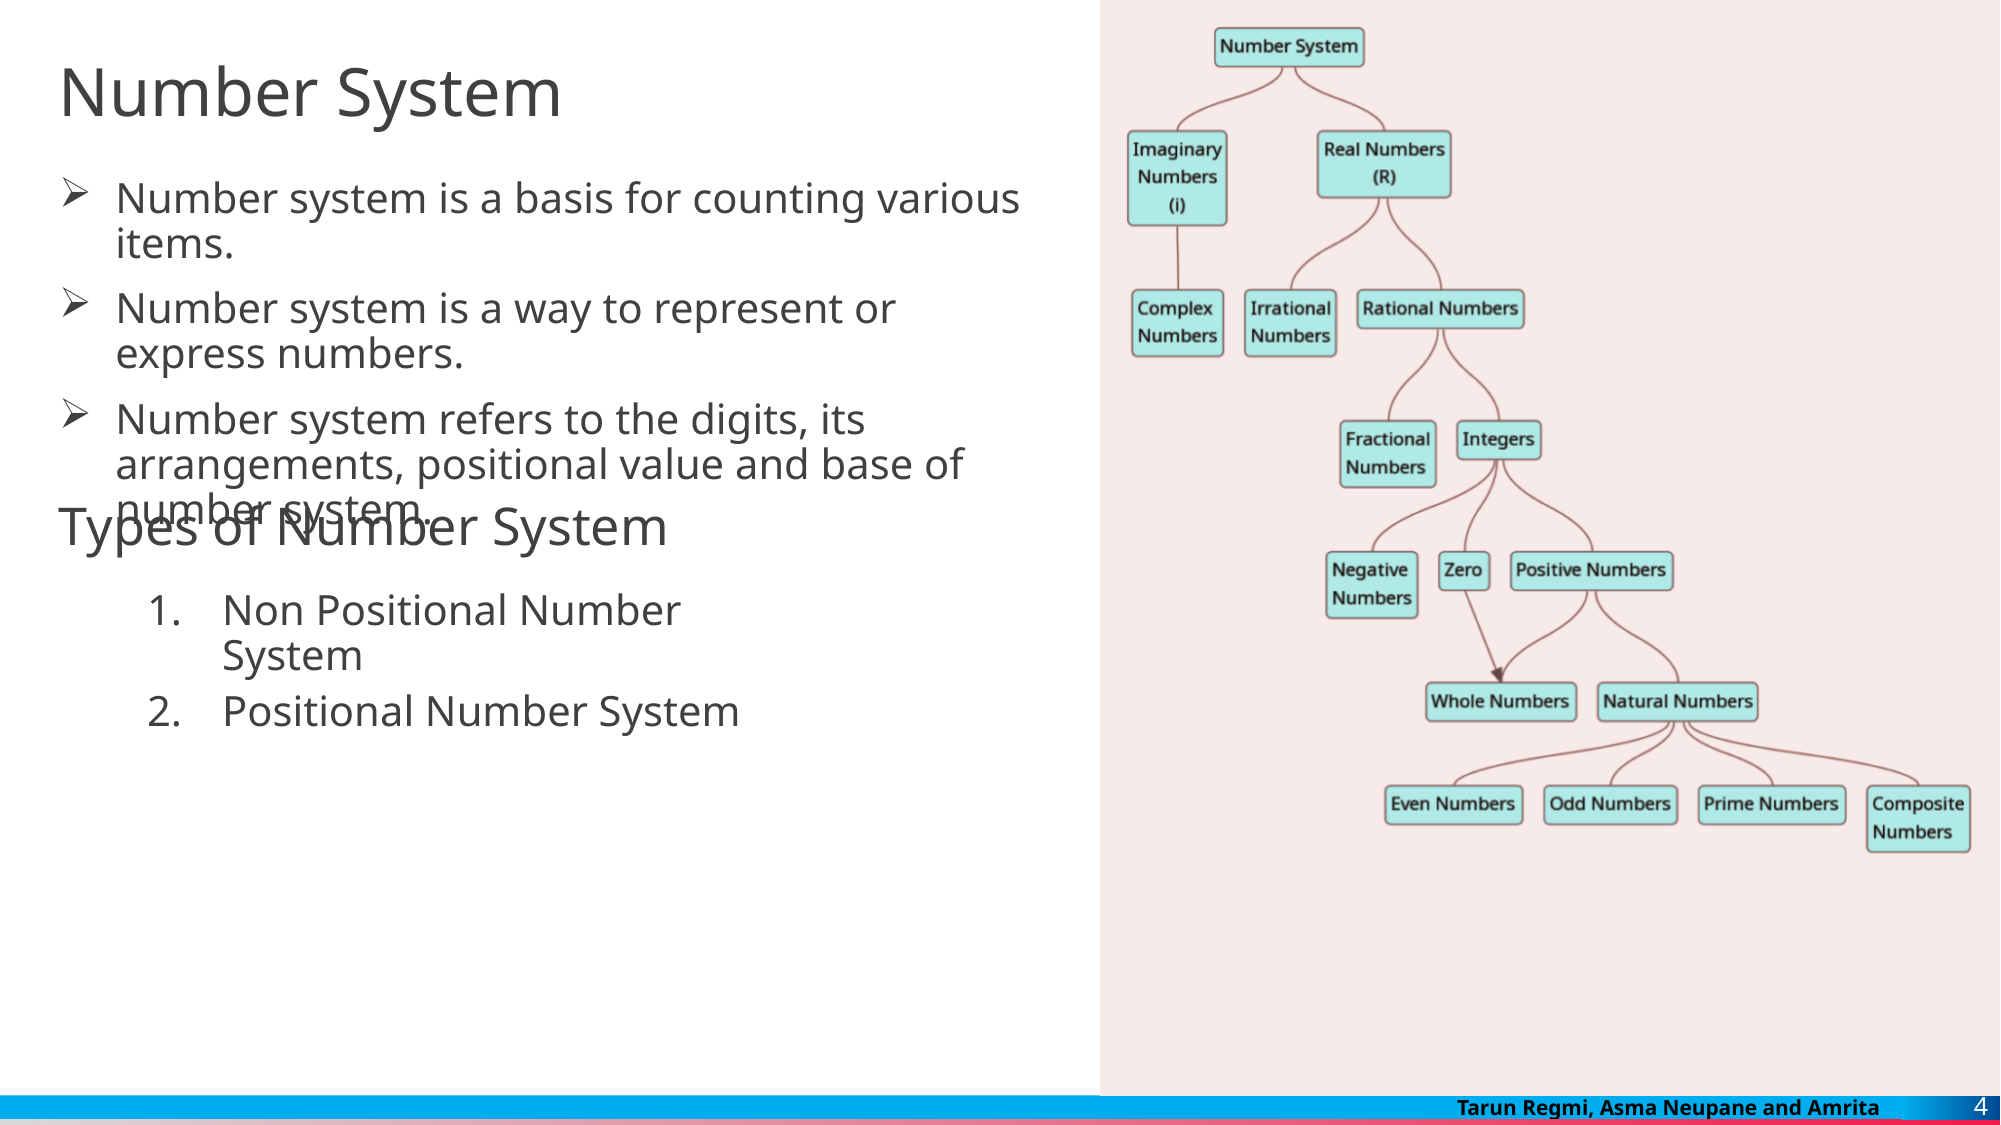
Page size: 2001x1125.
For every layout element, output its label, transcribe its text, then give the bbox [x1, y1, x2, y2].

text_box Types of Number System Non Positional Number System Positional Number System [58, 499, 809, 860]
slide_number 4 [1901, 1096, 2000, 1120]
title Number System [59, 59, 1034, 148]
list Number system is a basis for counting various items. Number system is a way to represent or express numbers. Number system refers to the digits, its arrangements, positional value and base of number system. [59, 177, 1034, 450]
text_box [1099, 0, 2000, 1096]
